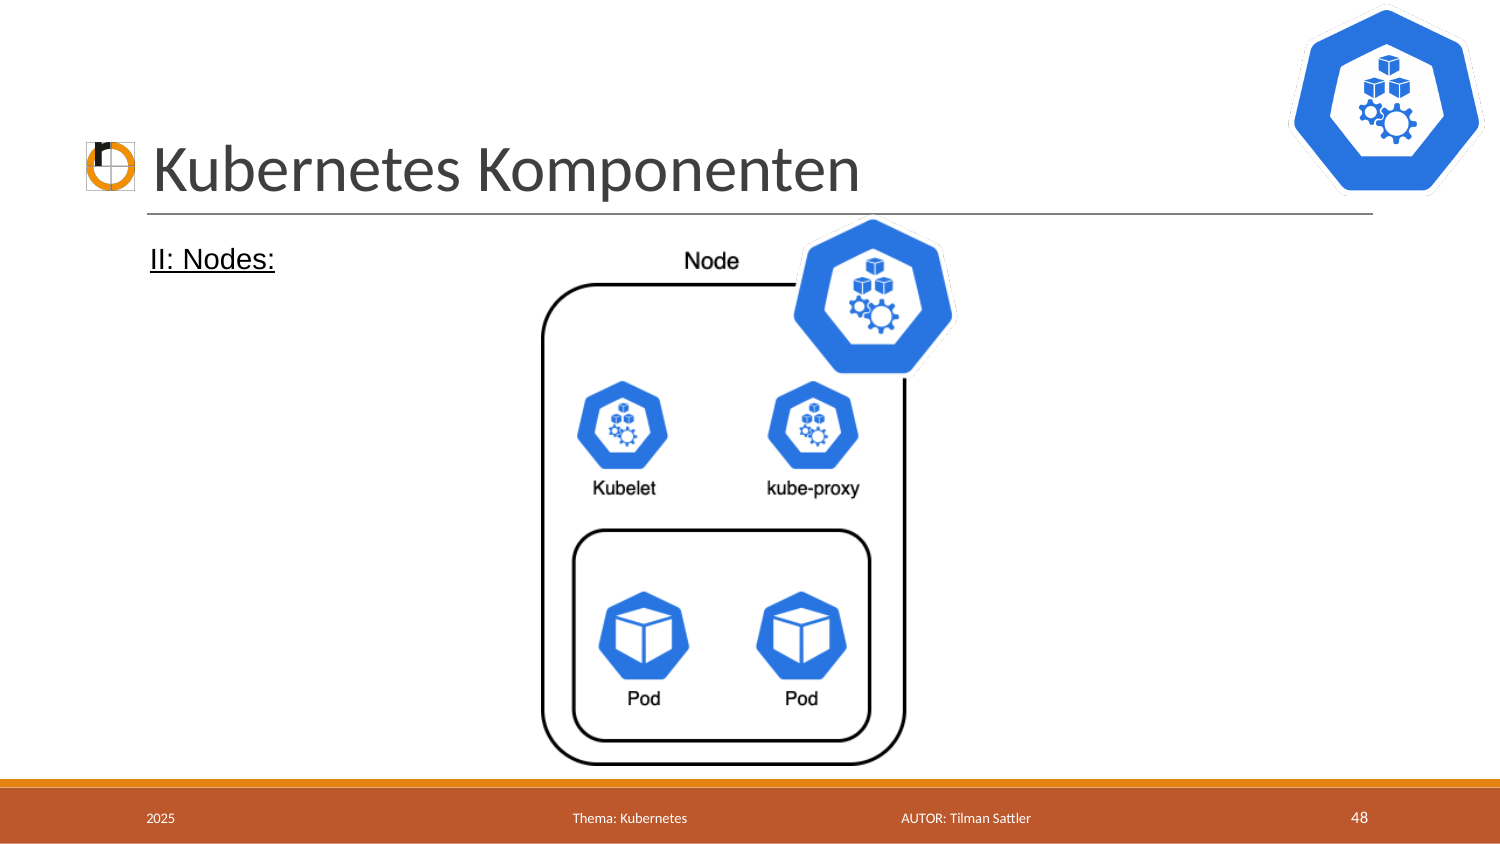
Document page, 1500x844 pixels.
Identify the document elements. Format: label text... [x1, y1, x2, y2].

picture [540, 214, 959, 766]
picture [83, 141, 136, 191]
text_box II: Nodes: [135, 233, 535, 283]
slide_number 2025 [135, 794, 440, 840]
picture [1286, 4, 1486, 196]
title Kubernetes Komponenten [141, 32, 1380, 211]
slide_number 48 [1218, 794, 1380, 840]
footer Thema: Kubernetes AUTOR: Tilman Sattler [453, 794, 1152, 840]
